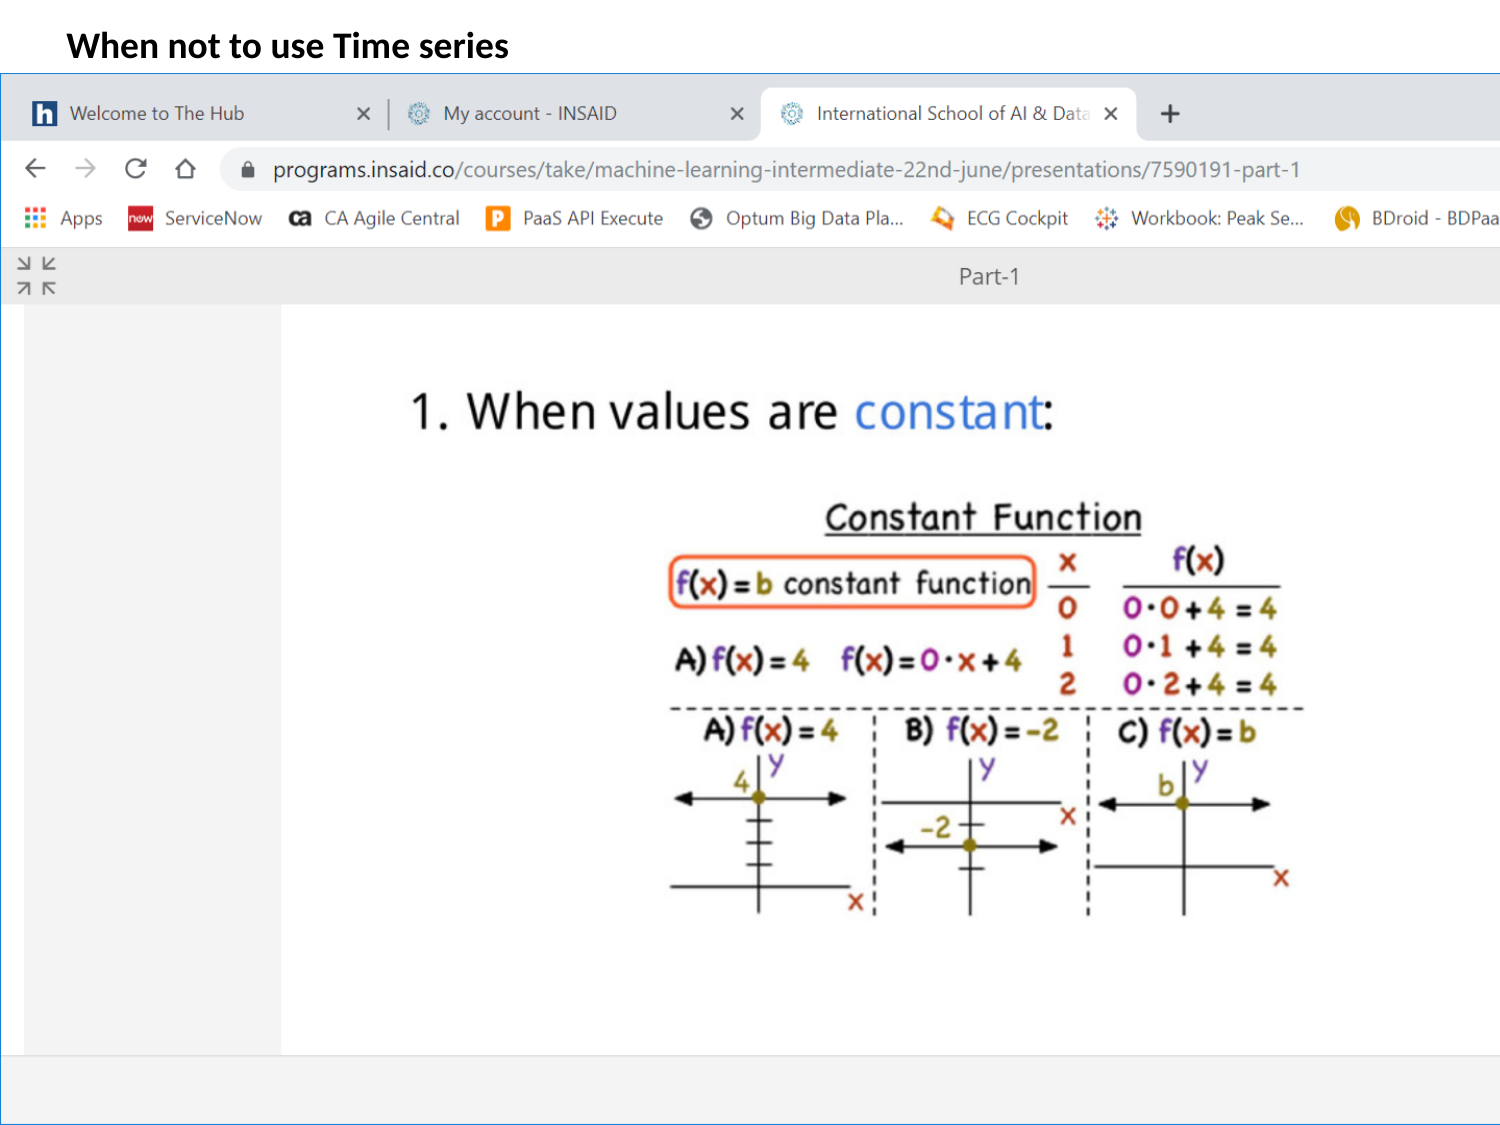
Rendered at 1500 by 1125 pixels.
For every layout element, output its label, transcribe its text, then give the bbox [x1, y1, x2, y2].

text_box When not to use Time series [51, 13, 525, 71]
picture [0, 73, 1500, 1125]
